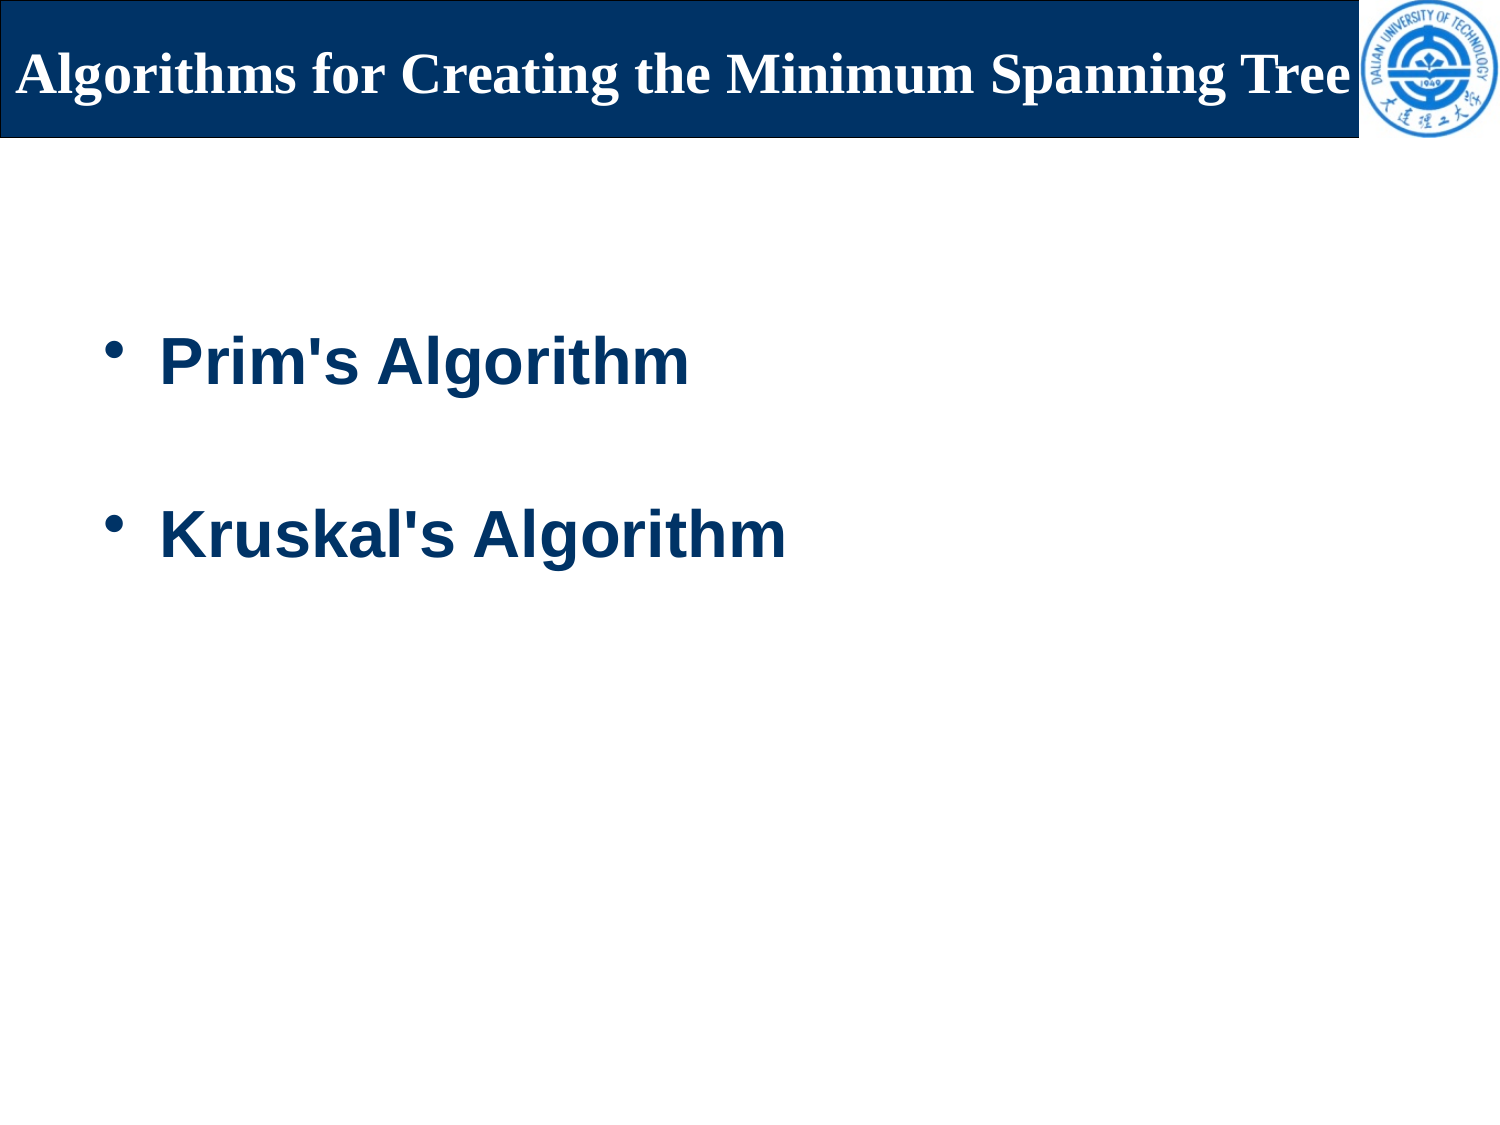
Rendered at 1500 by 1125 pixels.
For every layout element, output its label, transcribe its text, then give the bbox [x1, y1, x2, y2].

picture [1359, 0, 1500, 138]
text_box Prim's Algorithm Kruskal's Algorithm [88, 137, 1364, 813]
text_box Algorithms for Creating the Minimum Spanning Tree [1, 27, 1367, 113]
